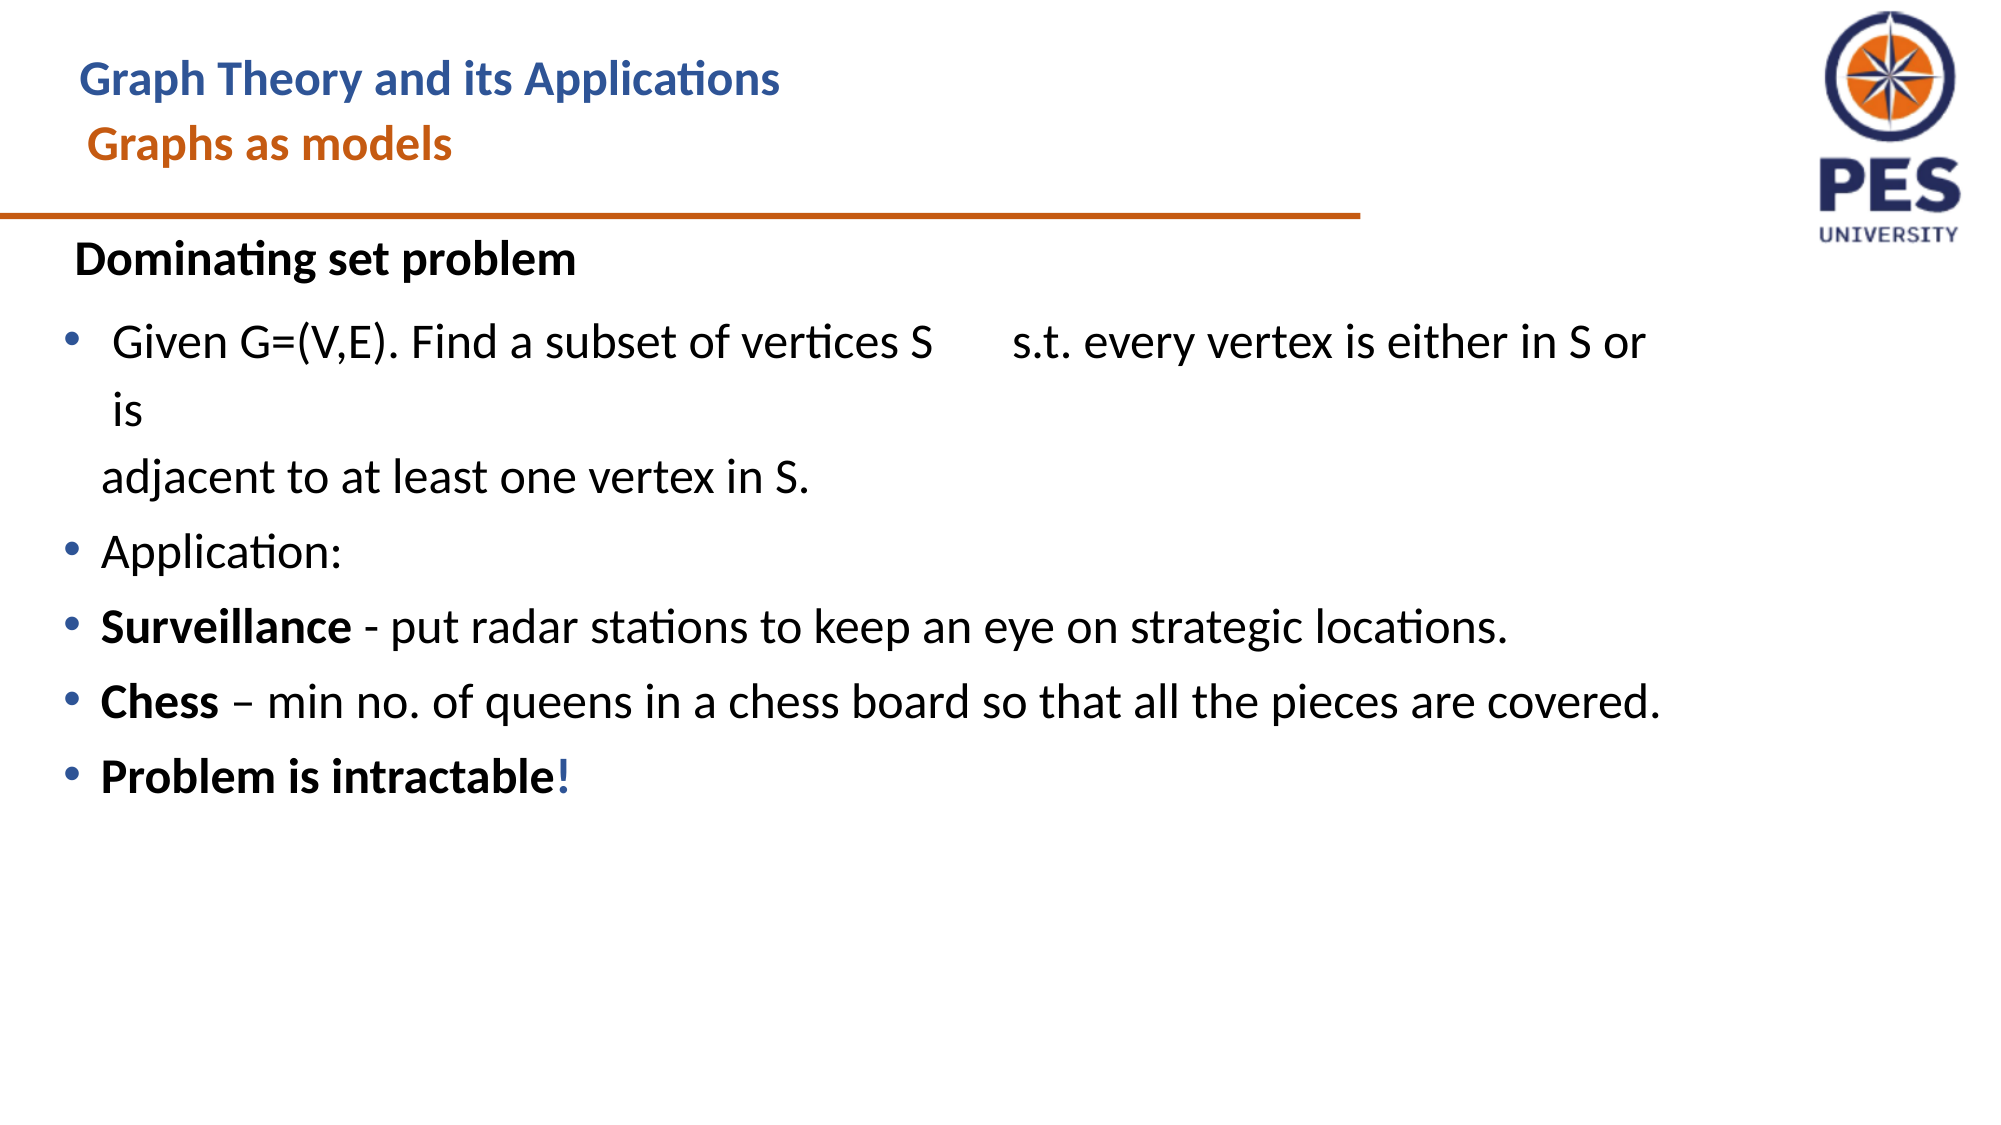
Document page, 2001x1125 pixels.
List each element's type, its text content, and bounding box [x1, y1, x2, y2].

picture [1784, 0, 2000, 277]
text_box Graph Theory and its Applications Graphs as models Dominating set problem Given G=(V,E). Find a subset of vertices S s.t. every vertex is either in S or is adjacent to at least one vertex in S. Application: Surveillance - put radar stations to keep an eye on strategic locations. Chess – min no. of queens in a chess board so that all the pieces are covered. Problem is intractable! [61, 38, 1674, 804]
